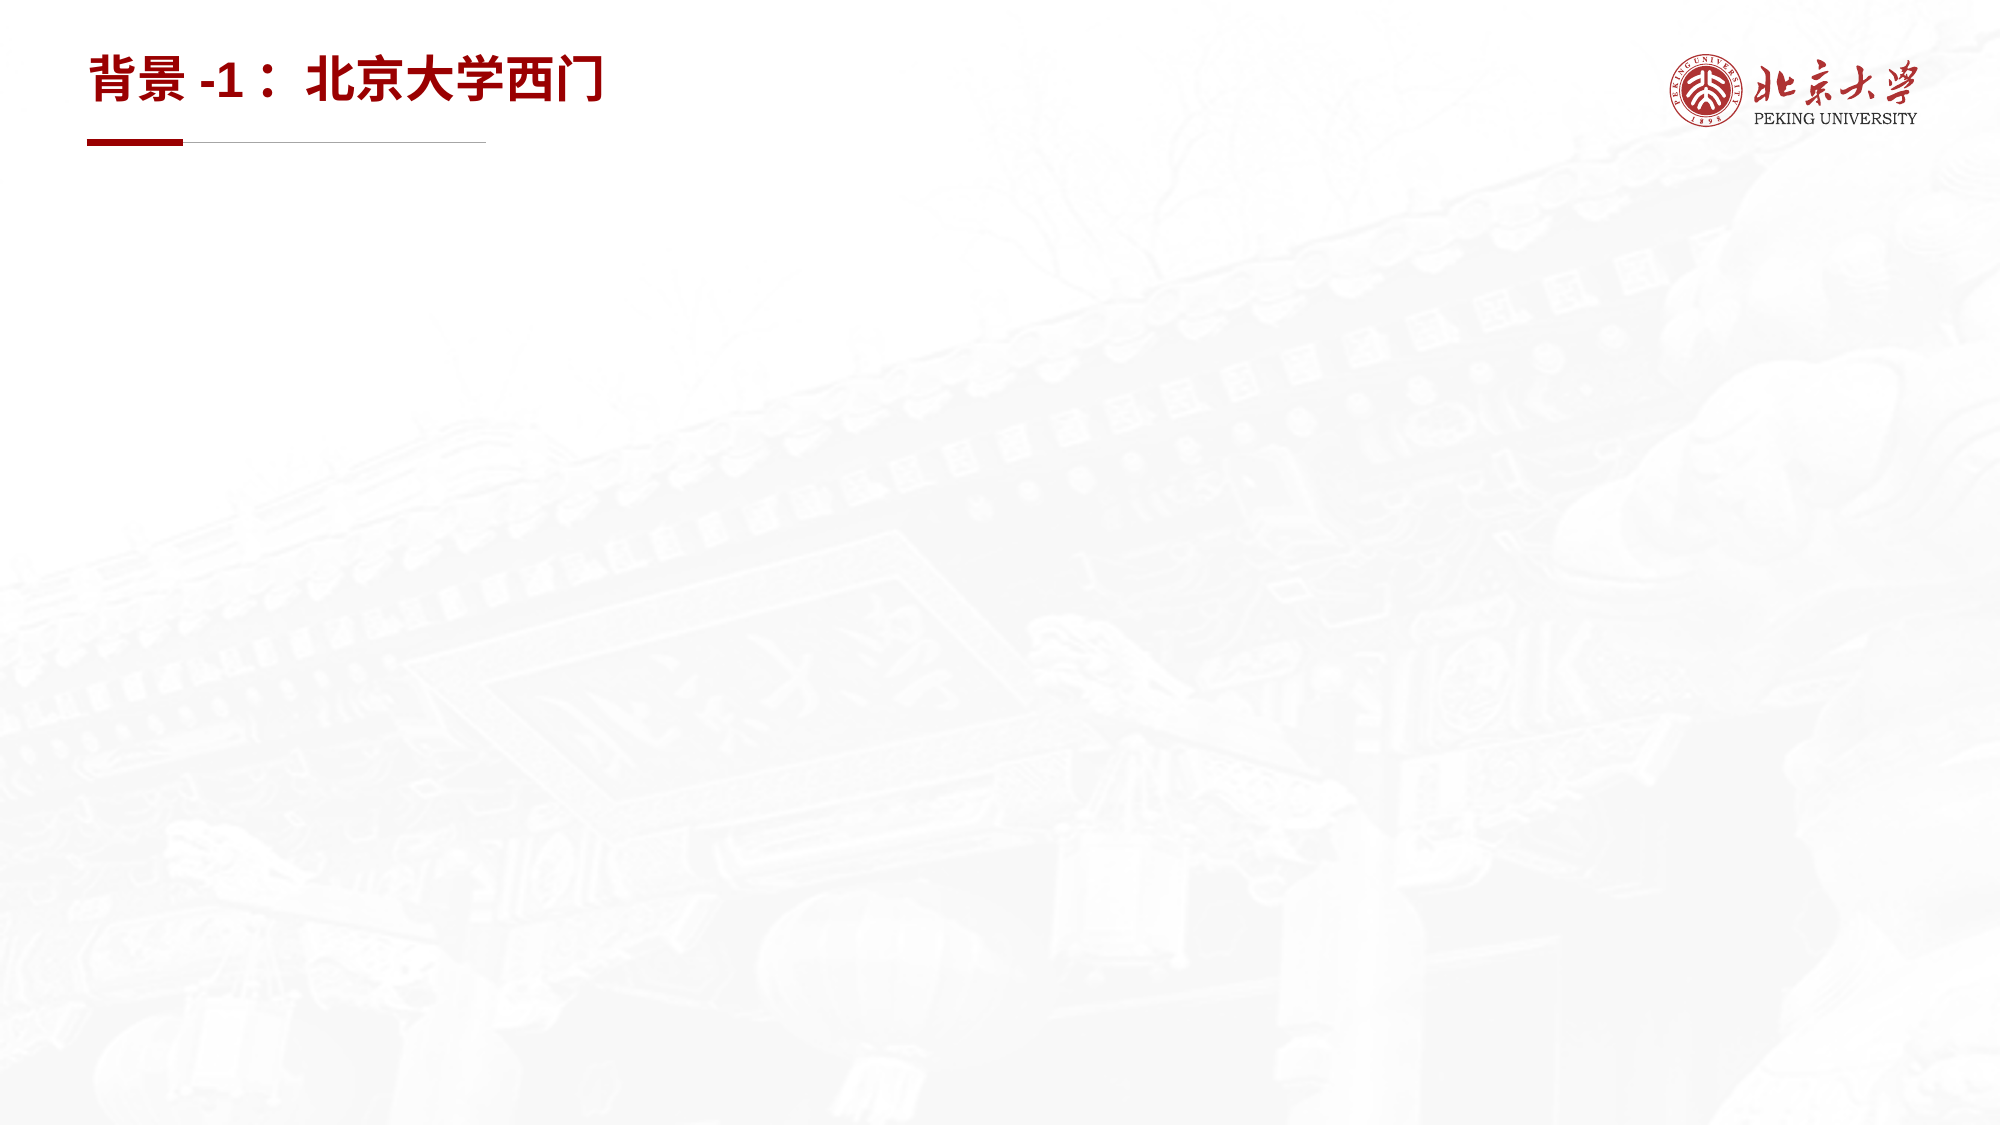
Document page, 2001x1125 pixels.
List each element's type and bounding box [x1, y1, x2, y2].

text_box [1669, 54, 1918, 128]
picture [0, 0, 2000, 1125]
